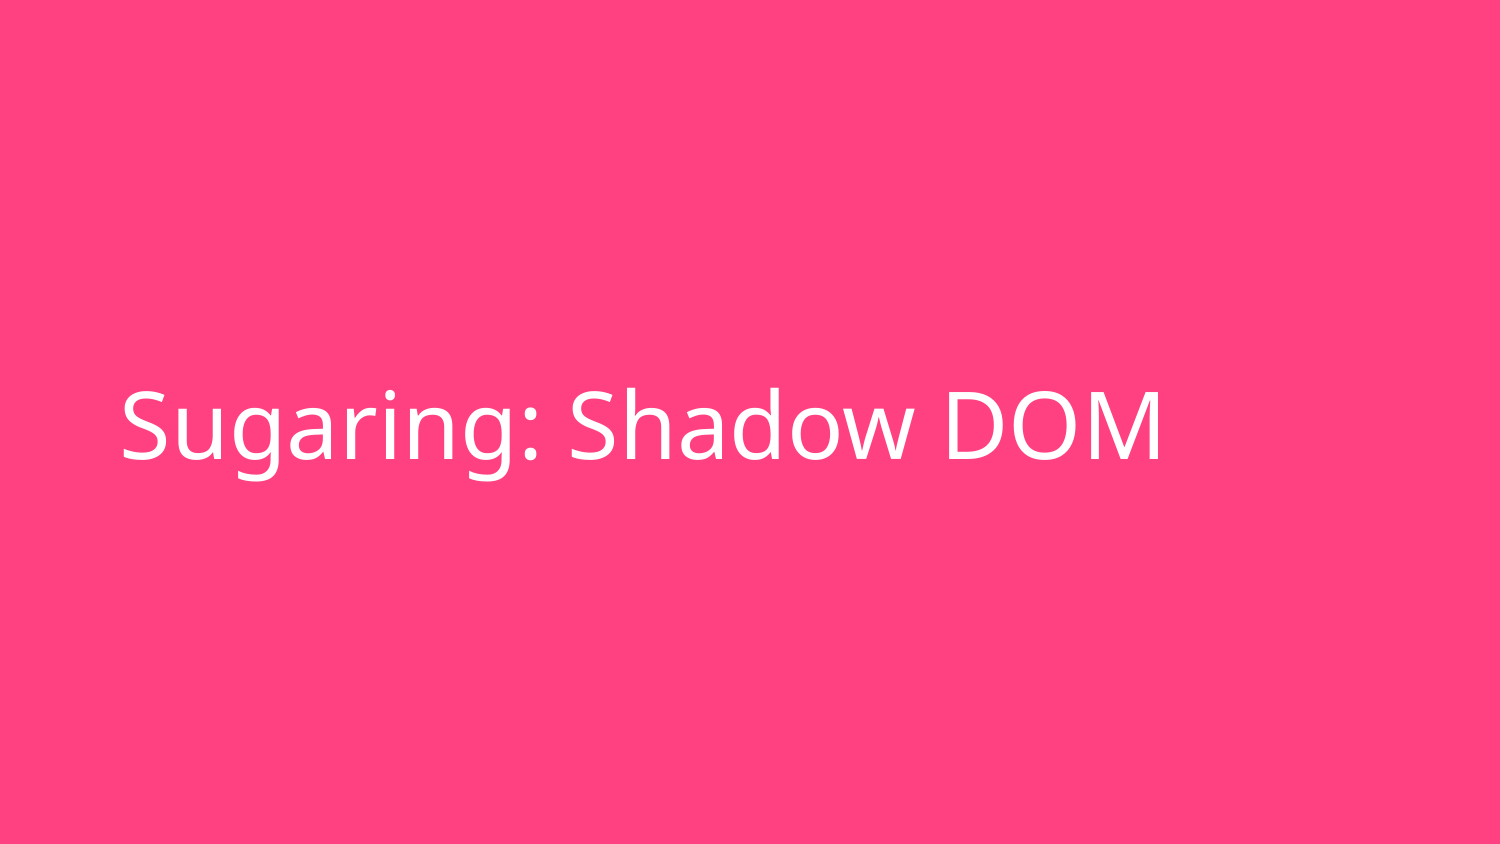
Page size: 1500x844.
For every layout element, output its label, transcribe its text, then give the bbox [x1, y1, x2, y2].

text_box Sugaring: Shadow DOM [119, 359, 1357, 484]
